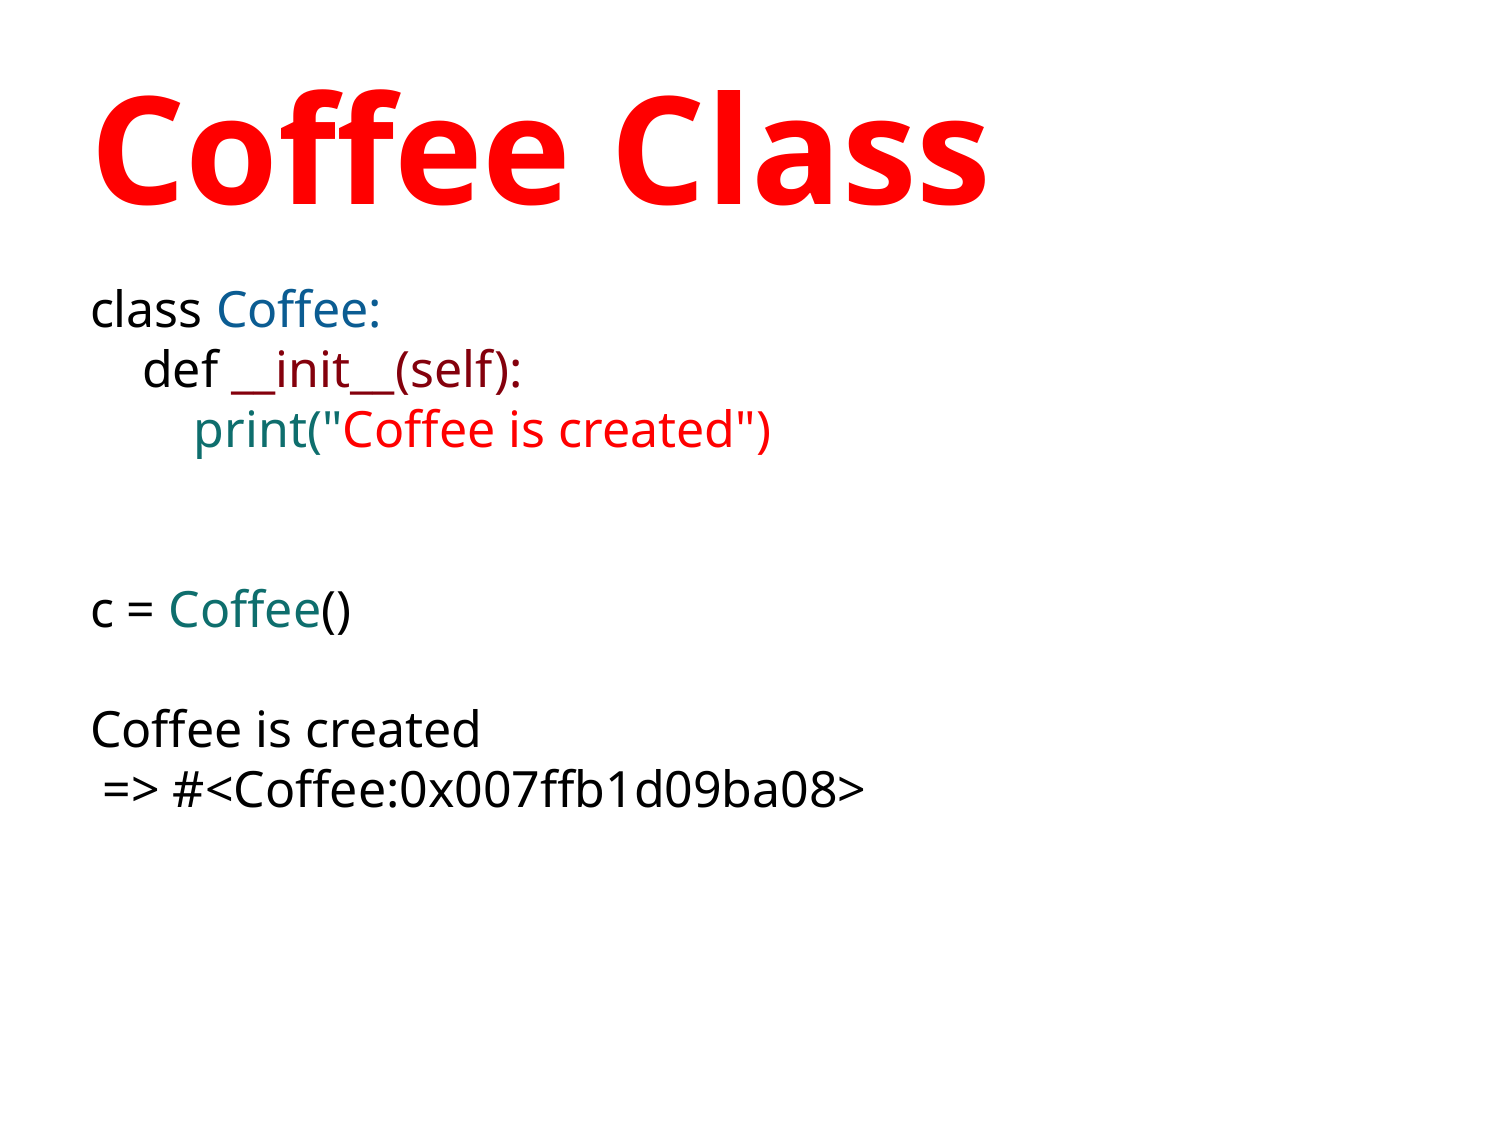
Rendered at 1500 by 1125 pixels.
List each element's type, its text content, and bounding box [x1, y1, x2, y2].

title Coffee Class [75, 45, 1425, 250]
list class Coffee: def __init__(self): print("Coffee is created") c = Coffee() Coffee is created => #<Coffee:0x007ffb1d09ba08> [75, 262, 1425, 1078]
